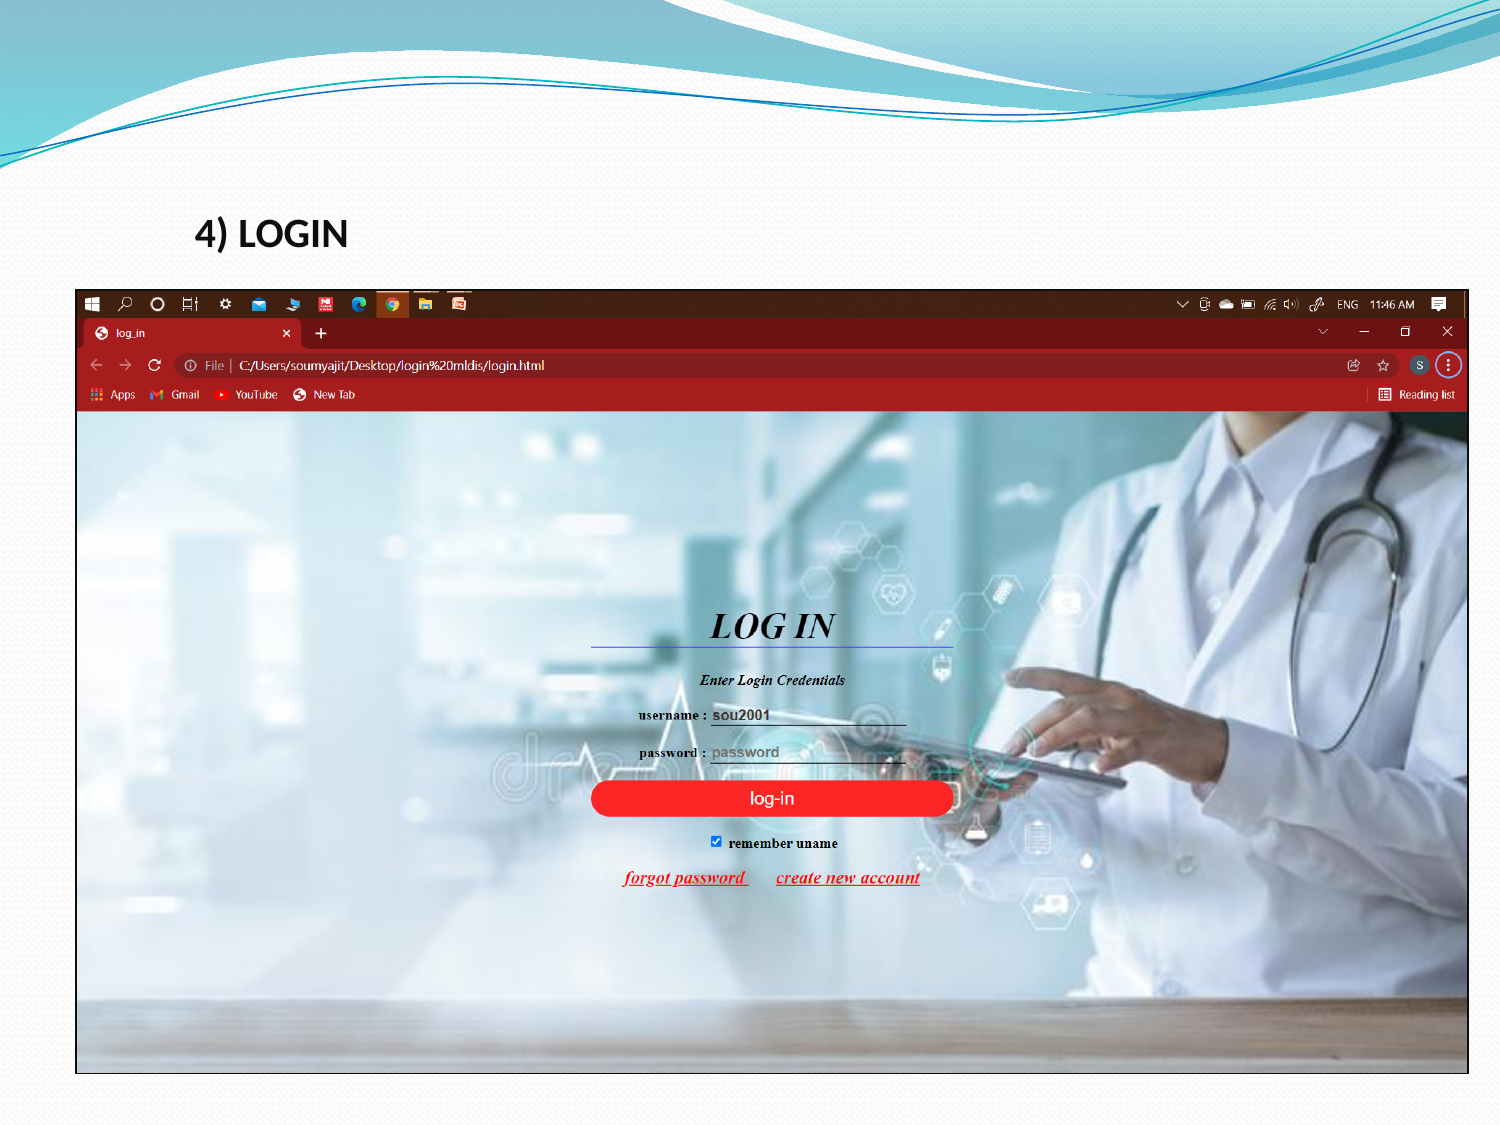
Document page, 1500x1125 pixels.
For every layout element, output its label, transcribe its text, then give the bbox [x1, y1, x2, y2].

title 4) LOGIN [194, 172, 469, 256]
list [76, 290, 1468, 1074]
